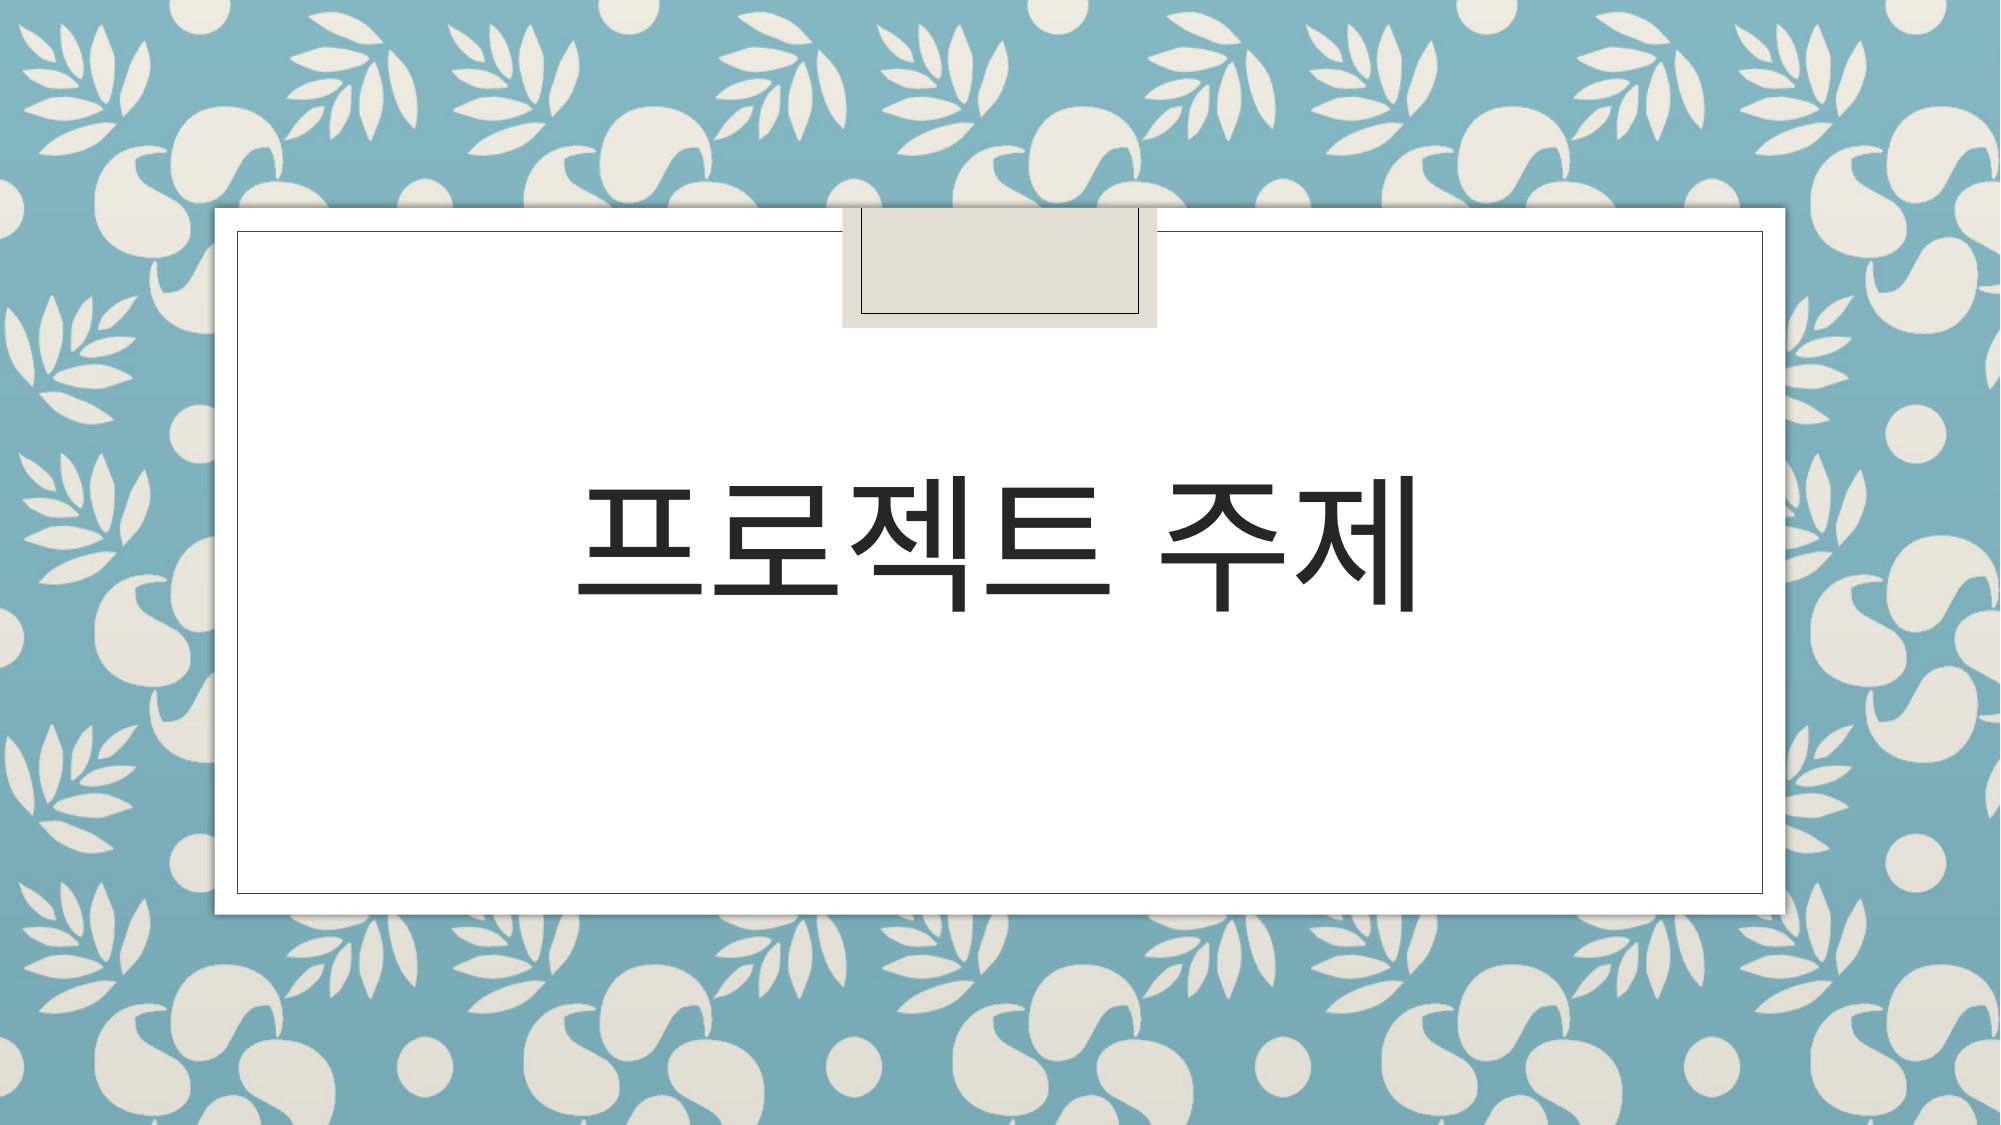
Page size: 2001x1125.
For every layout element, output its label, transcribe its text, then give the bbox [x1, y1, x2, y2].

title 프로젝트 주제 [256, 343, 1744, 769]
